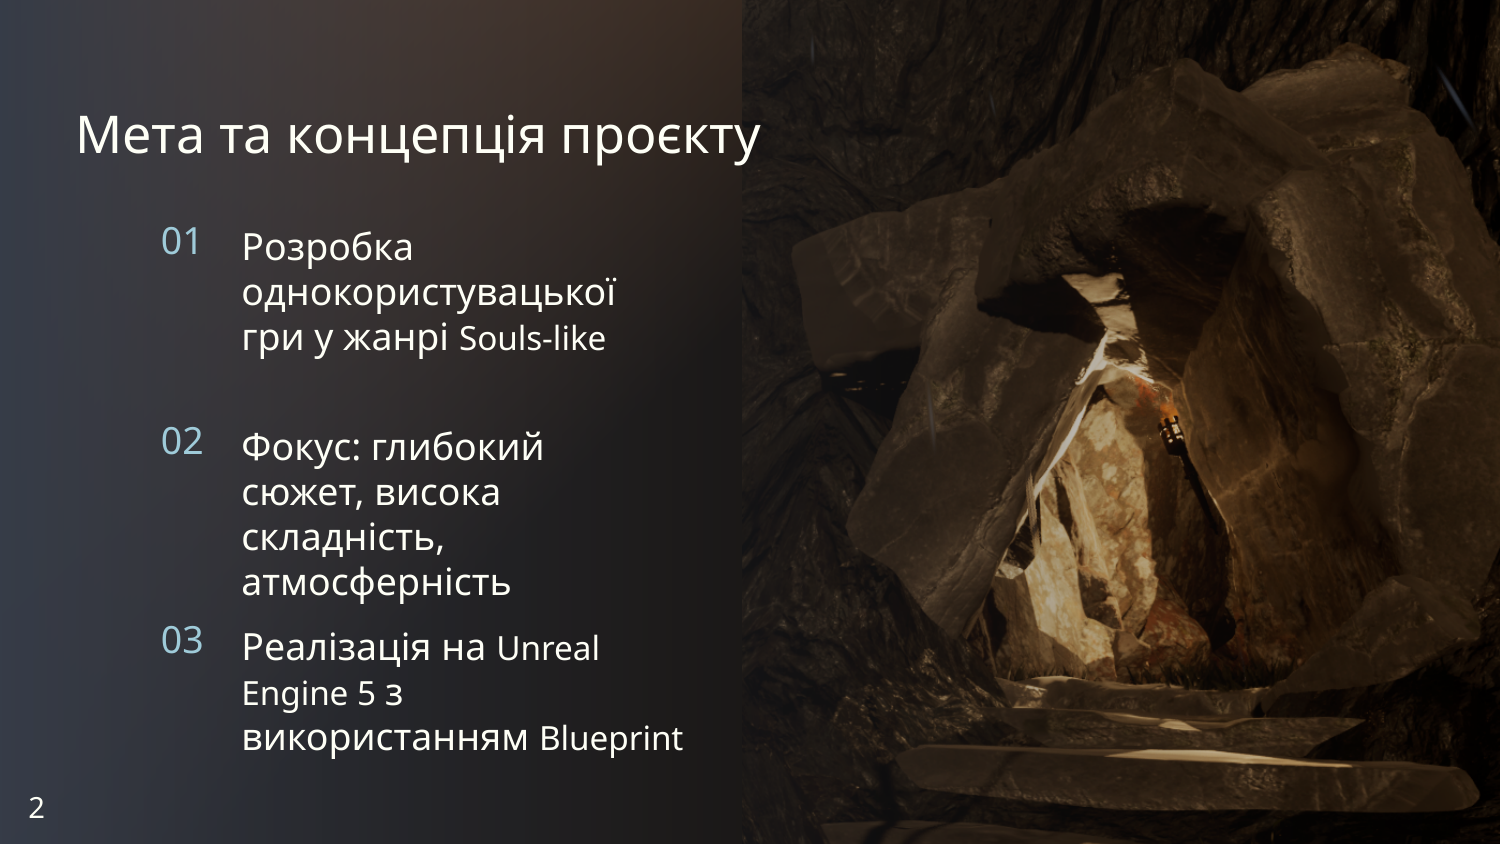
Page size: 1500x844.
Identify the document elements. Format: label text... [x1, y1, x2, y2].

title 01 [138, 201, 227, 323]
subtitle Розробка однокористувацької гри у жанрі Souls-like [226, 208, 655, 376]
picture [742, 0, 1500, 844]
subtitle Реалізація на Unreal Engine 5 з використанням Blueprint [226, 607, 712, 775]
title Мета та концепція проєкту [60, 86, 737, 177]
title 02 [138, 401, 227, 523]
title 03 [138, 601, 227, 723]
subtitle Фокус: глибокий сюжет, висока складність, атмосферність [226, 407, 675, 576]
text_box [0, 0, 740, 844]
text_box 2 [13, 774, 58, 840]
